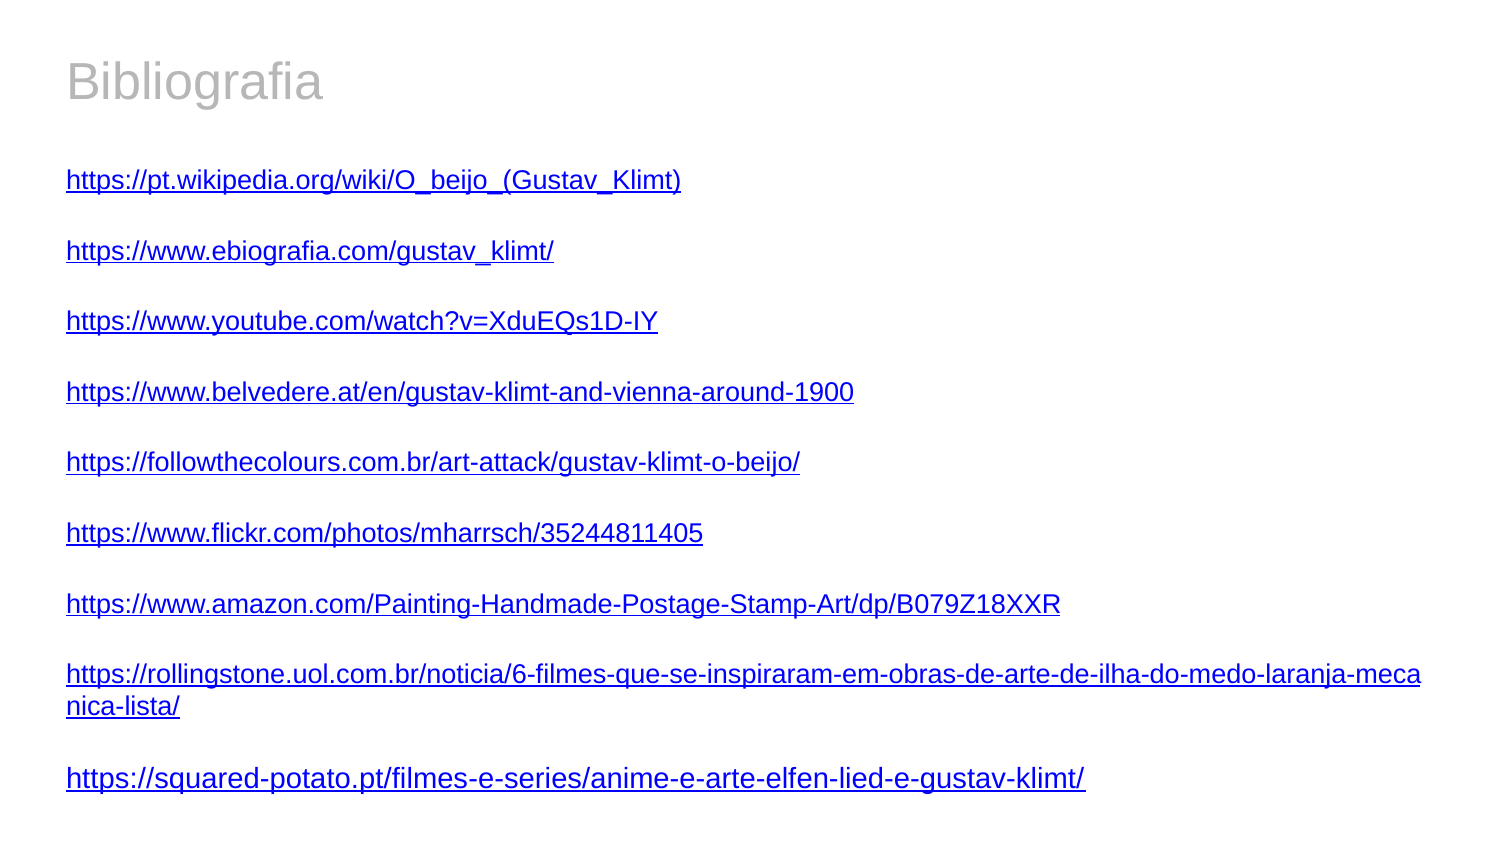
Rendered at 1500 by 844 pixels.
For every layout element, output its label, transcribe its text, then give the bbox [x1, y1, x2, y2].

list https://pt.wikipedia.org/wiki/O_beijo_(Gustav_Klimt) https://www.ebiografia.com/gustav_klimt/ https://www.youtube.com/watch?v=XduEQs1D-IY https://www.belvedere.at/en/gustav-klimt-and-vienna-around-1900 https://followthecolours.com.br/art-attack/gustav-klimt-o-beijo/ https://www.flickr.com/photos/mharrsch/35244811405 https://www.amazon.com/Painting-Handmade-Postage-Stamp-Art/dp/B079Z18XXR https://rollingstone.uol.com.br/noticia/6-filmes-que-se-inspiraram-em-obras-de-arte-de-ilha-do-medo-laranja-mecanica-lista/ https://squared-potato.pt/filmes-e-series/anime-e-arte-elfen-lied-e-gustav-klimt/ [51, 142, 1449, 808]
title Bibliografia [51, 32, 1449, 127]
